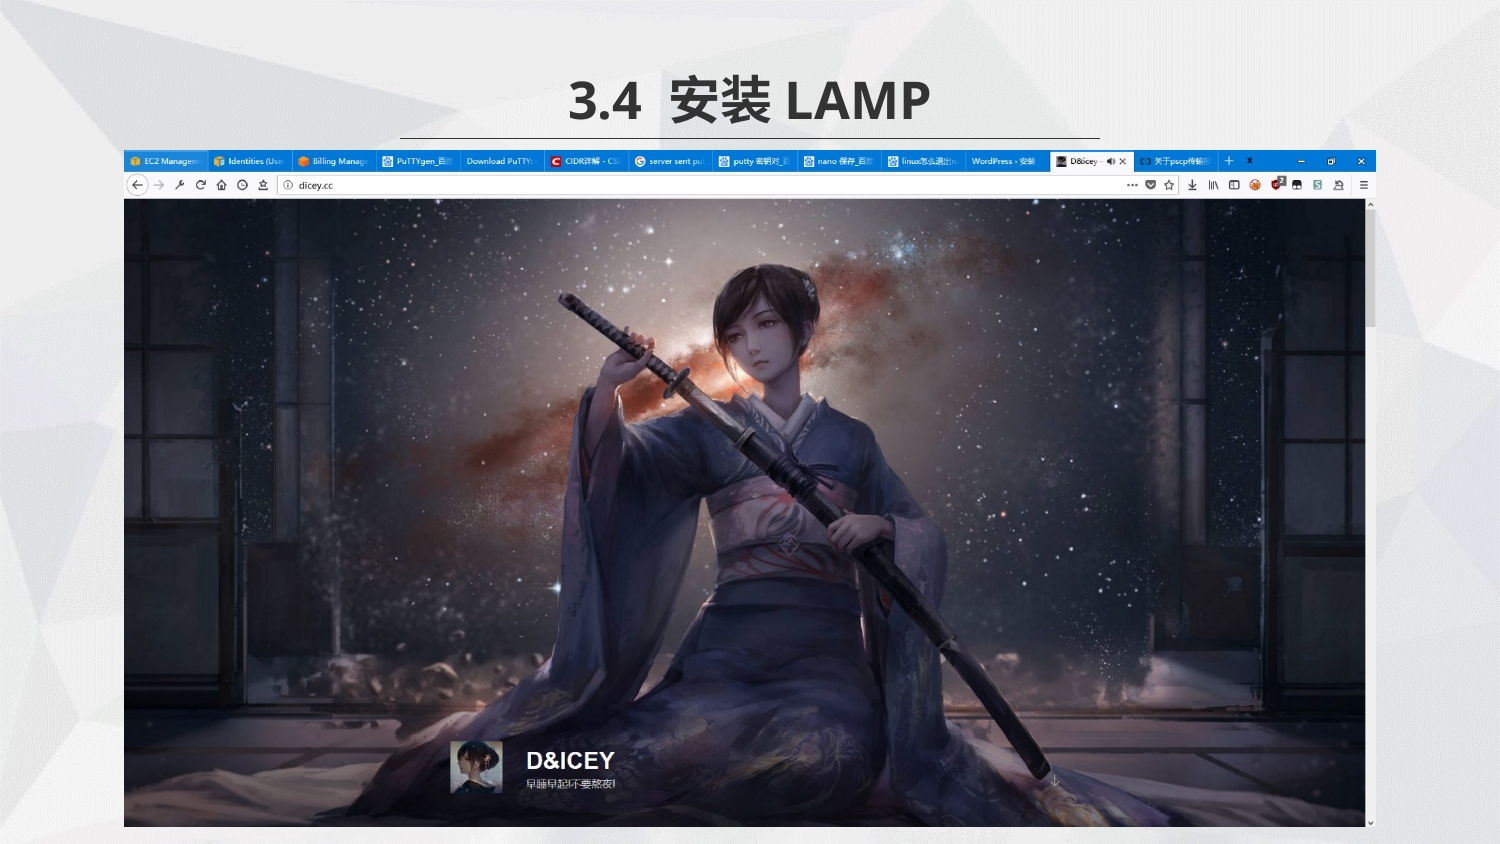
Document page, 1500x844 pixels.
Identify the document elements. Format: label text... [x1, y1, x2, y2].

picture [0, 0, 1500, 844]
text_box 3.4 安装LAMP [472, 60, 1028, 137]
